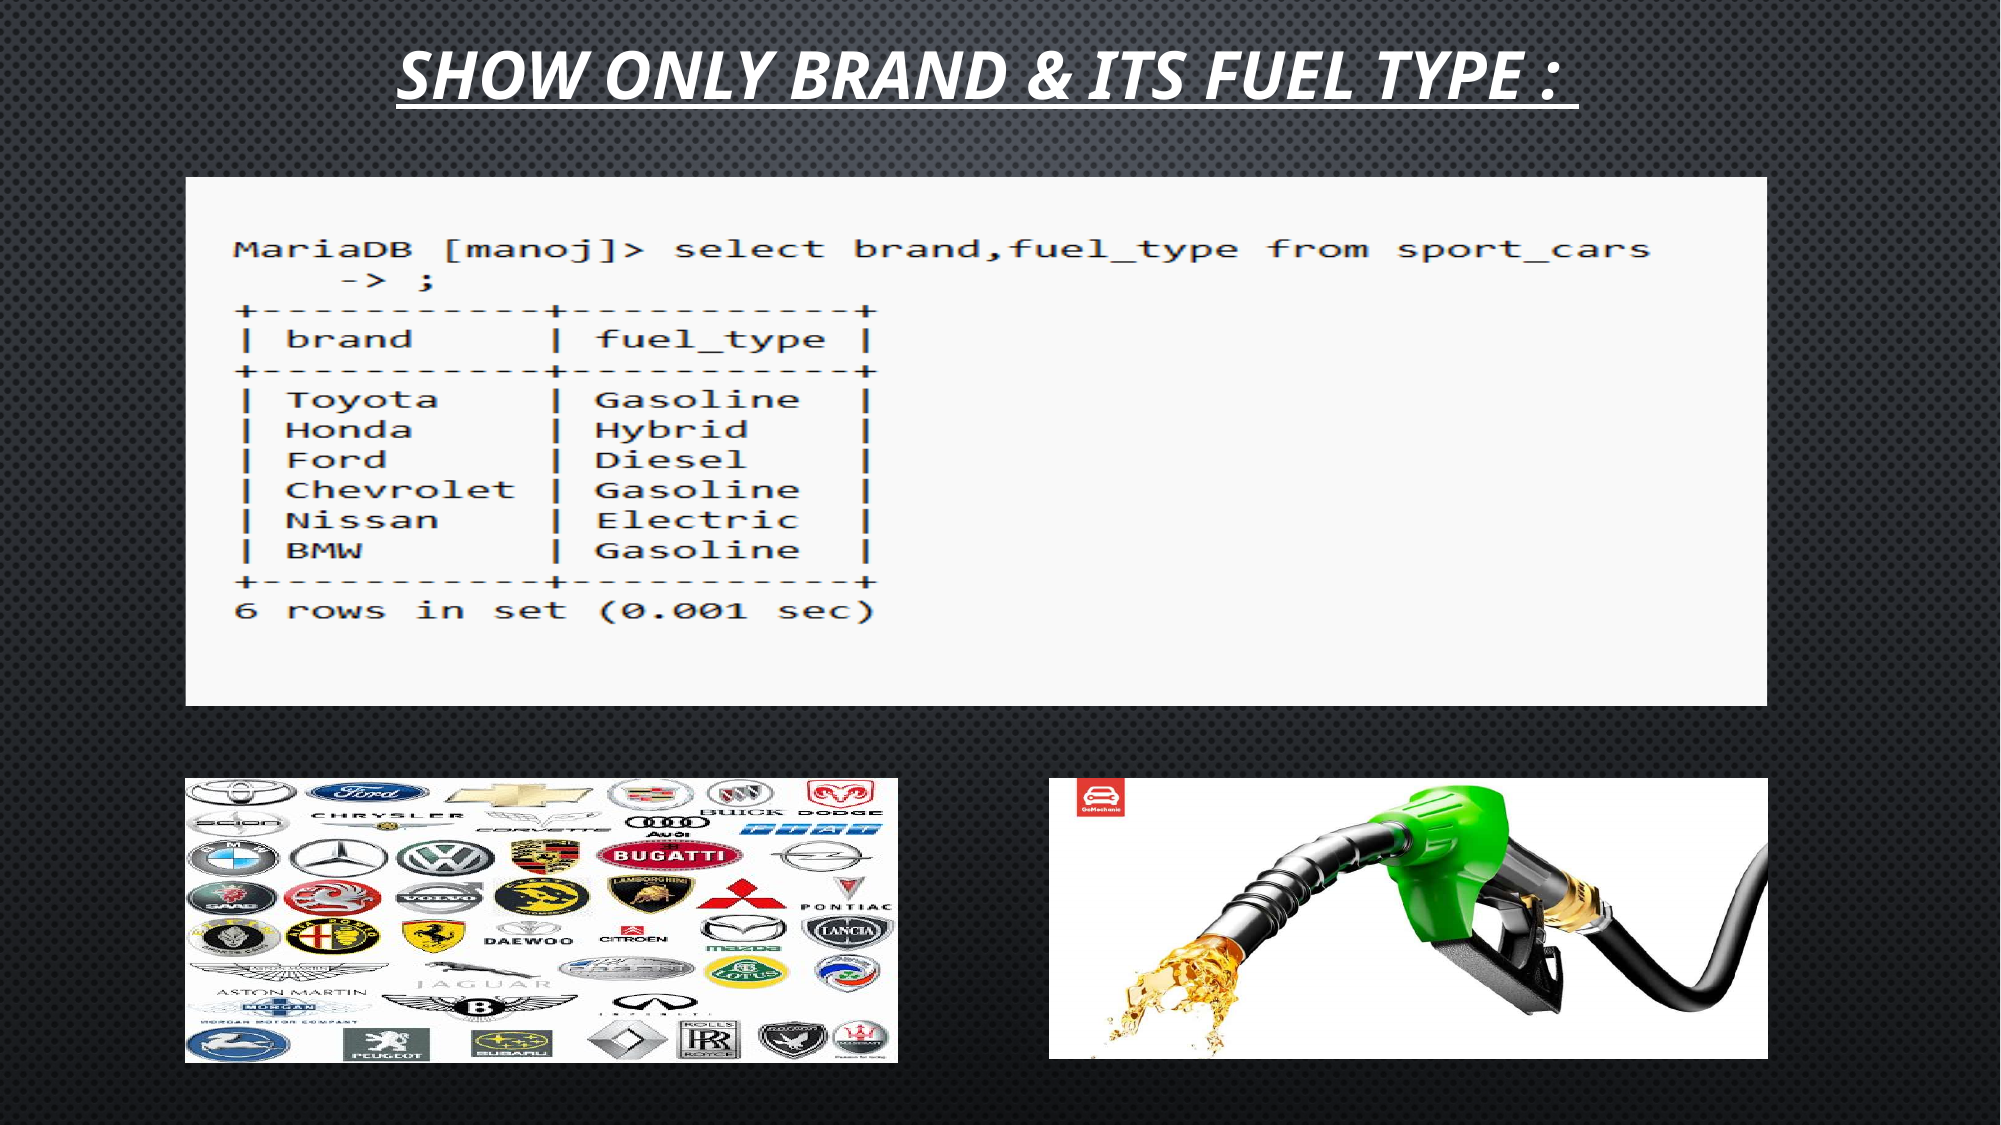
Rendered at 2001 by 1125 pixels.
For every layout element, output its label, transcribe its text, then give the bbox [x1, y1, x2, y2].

picture [1048, 778, 1768, 1059]
title Show only brand & its fuel type : [208, 0, 1834, 146]
picture [185, 778, 898, 1063]
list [185, 176, 1768, 706]
